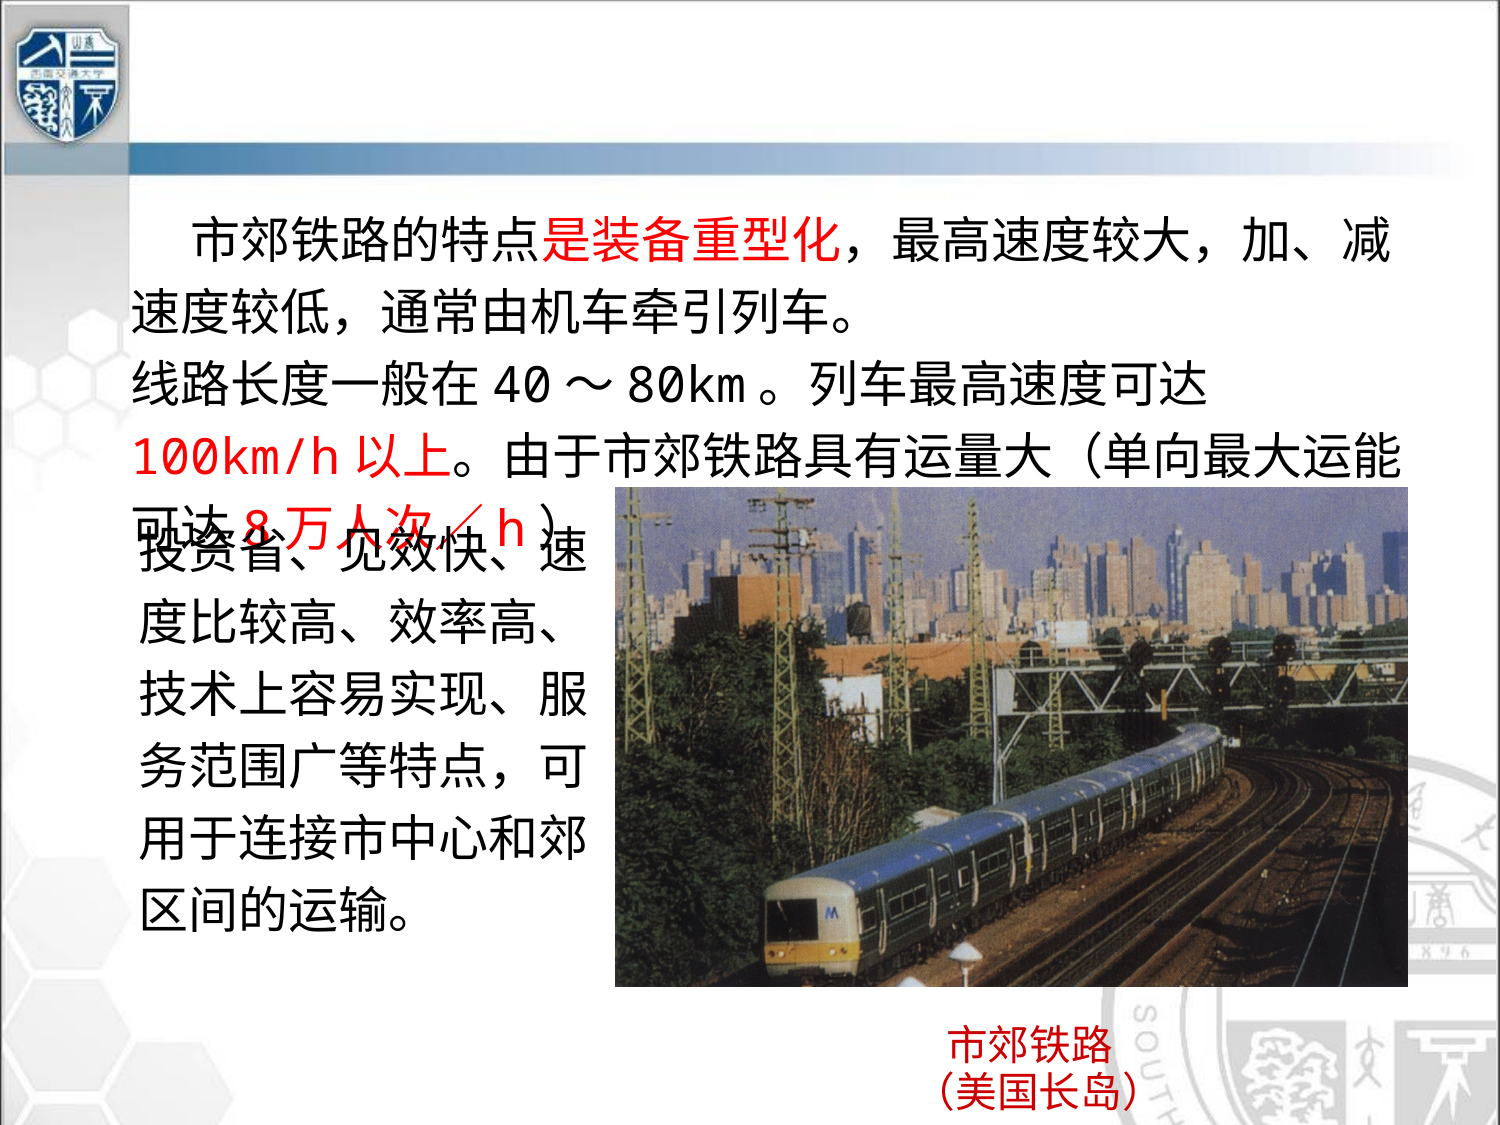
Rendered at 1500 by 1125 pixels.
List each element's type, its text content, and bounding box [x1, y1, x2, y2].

text_box 市郊铁路 （美国长岛） [897, 1015, 1181, 1125]
text_box 市郊铁路的特点是装备重型化，最高速度较大，加、减速度较低，通常由机车牵引列车。 线路长度一般在40～80km。列车最高速度可达100km/h以上。由于市郊铁路具有运量大（单向最大运能可达8万人次／h） [116, 188, 1442, 636]
text_box 投资省、见效快、速度比较高、效率高、技术上容易实现、服务范围广等特点，可用于连接市中心和郊区间的运输。 [123, 499, 610, 947]
picture [0, 0, 1500, 1125]
